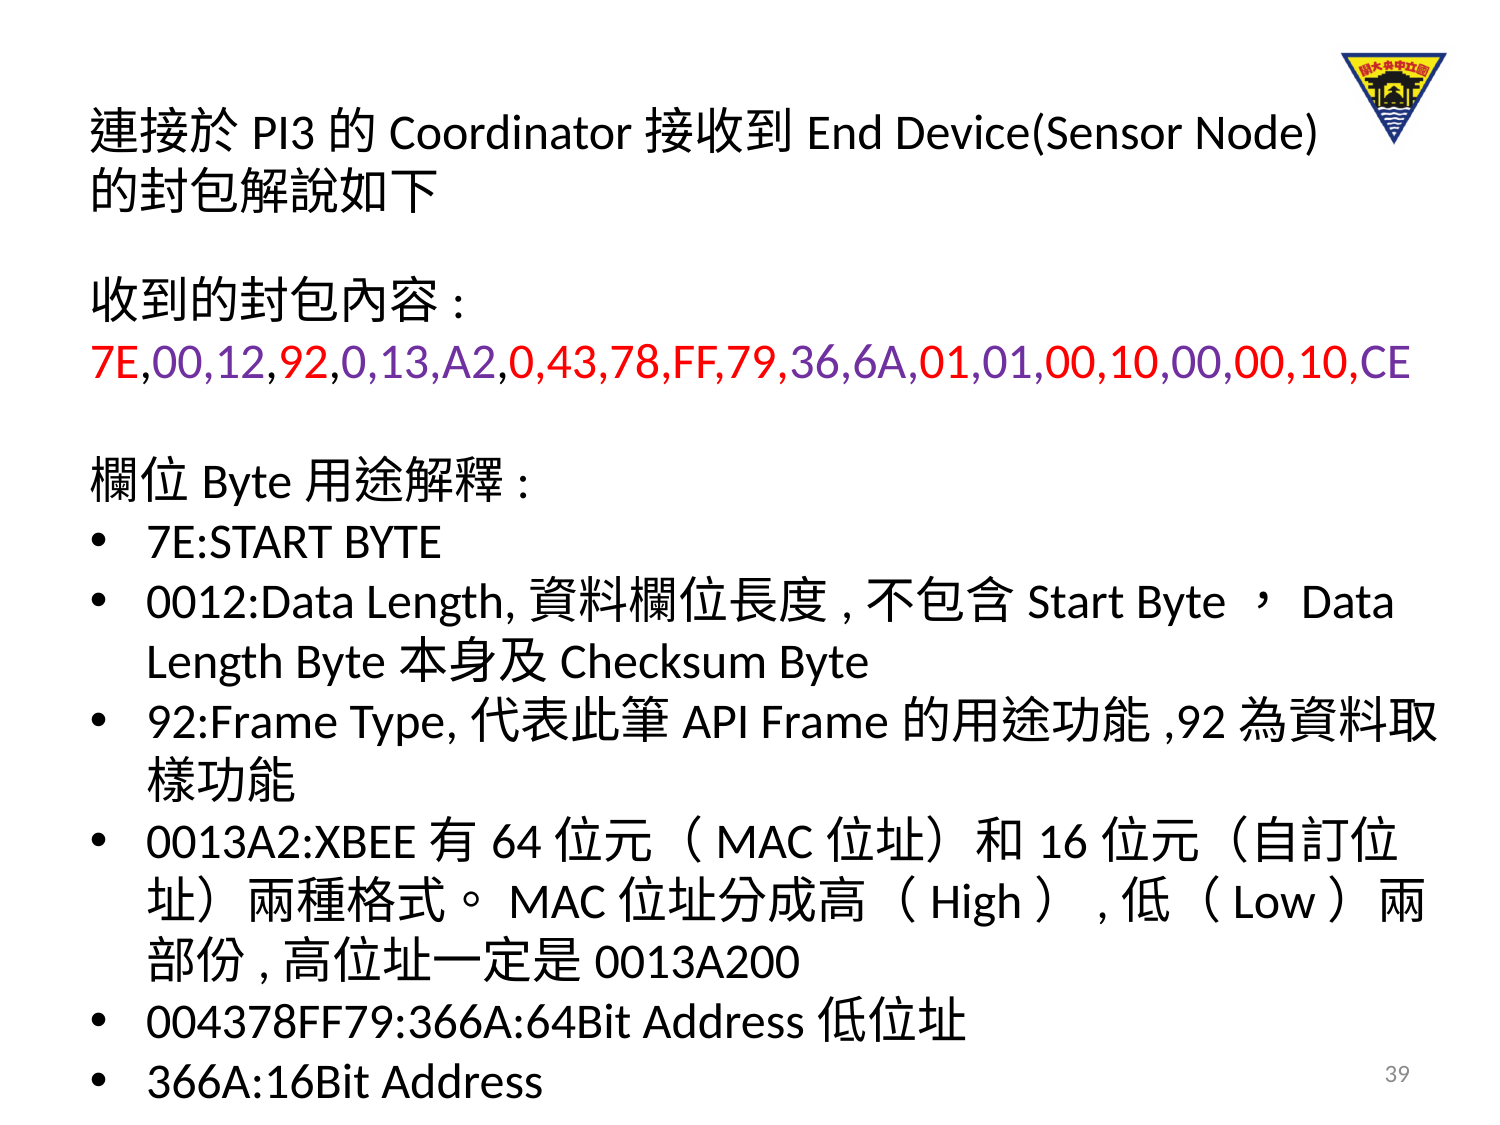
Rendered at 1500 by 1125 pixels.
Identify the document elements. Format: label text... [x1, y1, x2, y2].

text_box 收到的封包內容: 7E,00,12,92,0,13,A2,0,43,78,FF,79,36,6A,01,01,00,10,00,00,10,CE 欄位Byte用途解釋: 7E:START BYTE 0012:Data Length,資料欄位長度,不包含Start Byte，Data Length Byte本身及Checksum Byte 92:Frame Type,代表此筆API Frame的用途功能,92為資料取樣功能 0013A2:XBEE有64位元（MAC位址）和16位元（自訂位址）兩種格式。MAC位址分成高（High）,低（Low）兩部份,高位址一定是0013A200 004378FF79:366A:64Bit Address低位址 366A:16Bit Address [75, 261, 1460, 1117]
picture [1329, 43, 1455, 155]
text_box 連接於PI3的Coordinator接收到End Device(Sensor Node)的封包解說如下 [74, 91, 1365, 227]
